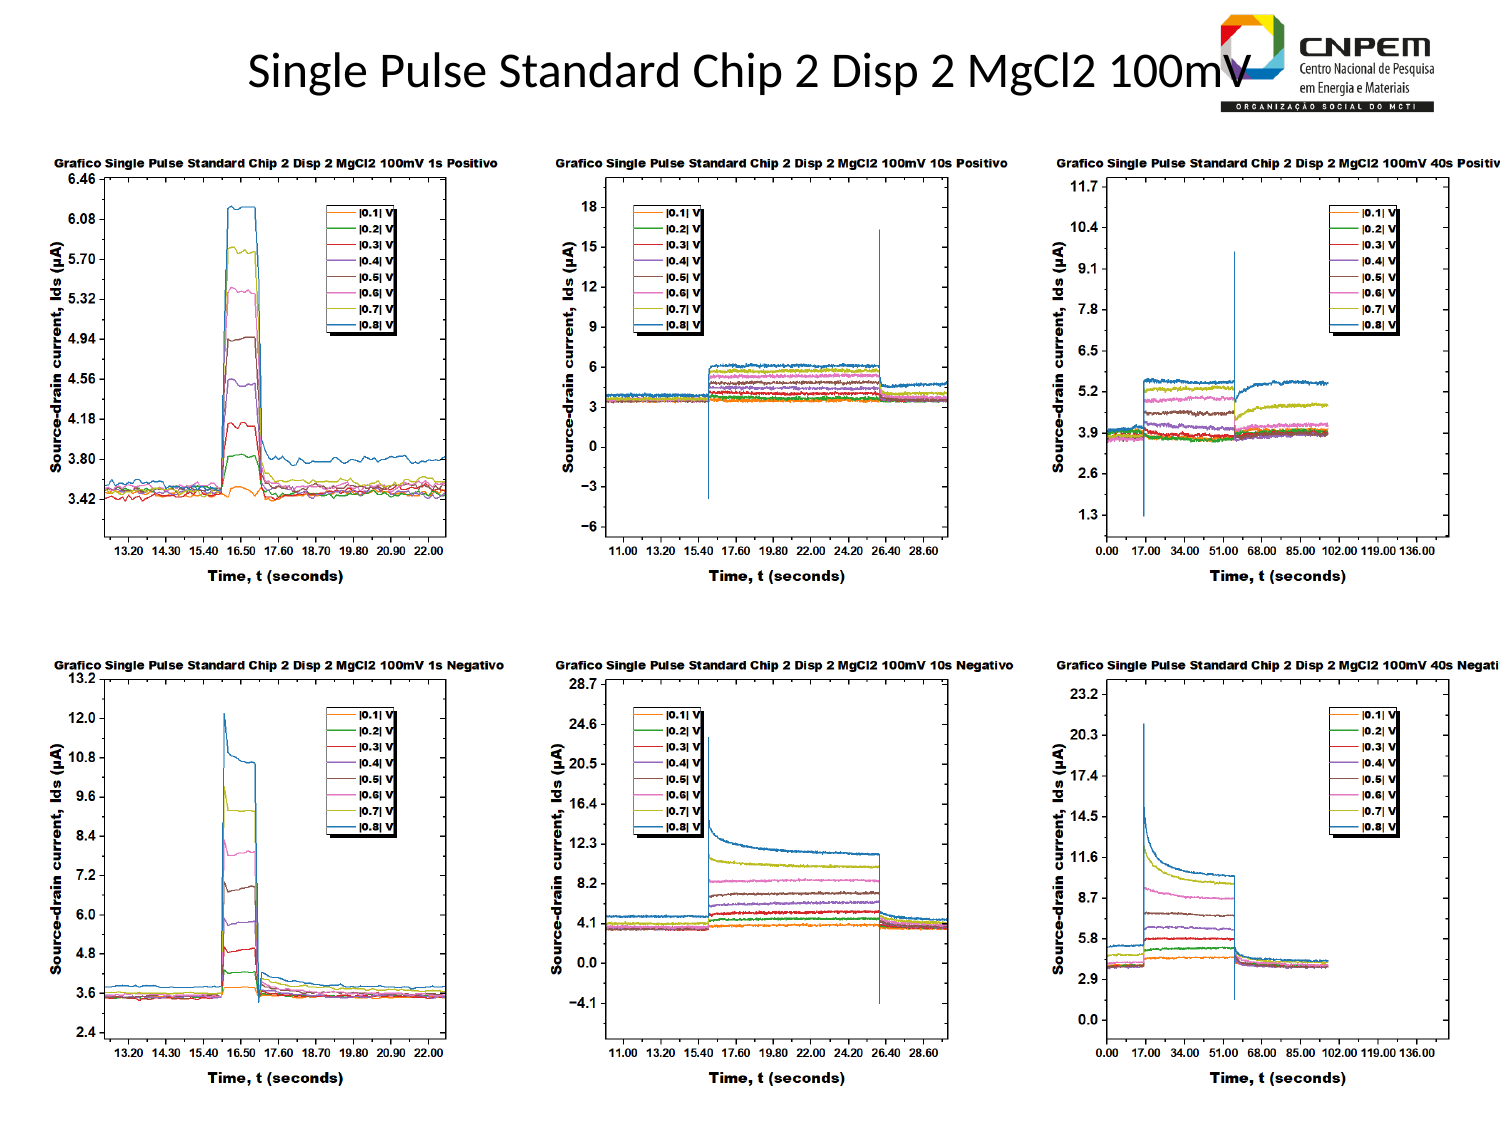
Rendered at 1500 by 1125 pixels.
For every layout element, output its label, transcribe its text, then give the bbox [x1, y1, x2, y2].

picture [14, 1, 1500, 1122]
text_box Single Pulse Standard Chip 2 Disp 2 MgCl2 100mV [232, 29, 1194, 105]
